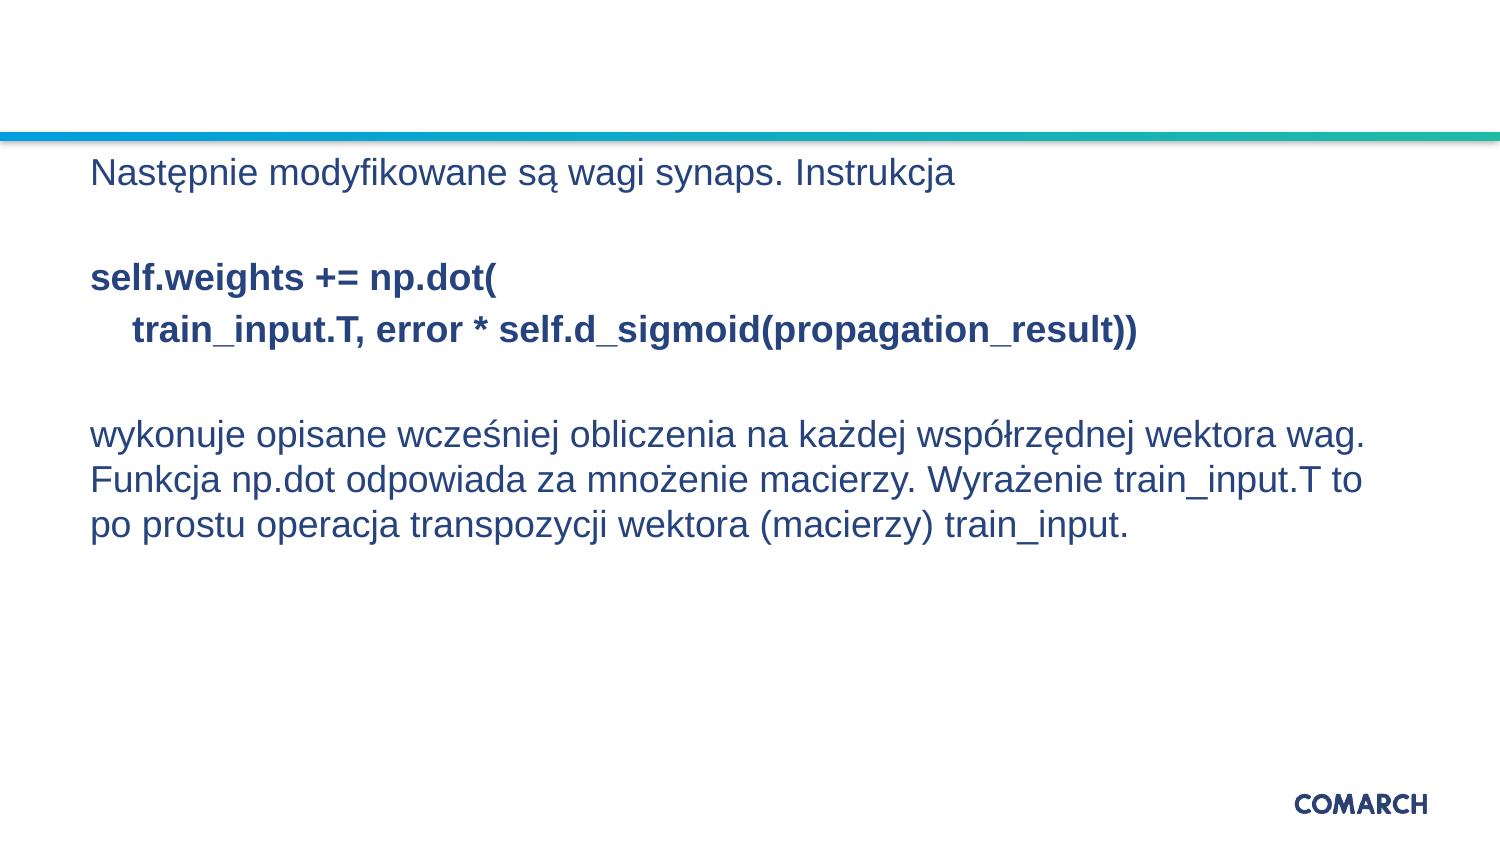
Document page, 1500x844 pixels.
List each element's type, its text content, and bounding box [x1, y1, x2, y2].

list Następnie modyfikowane są wagi synaps. Instrukcja self.weights += np.dot( train_input.T, error * self.d_sigmoid(propagation_result)) wykonuje opisane wcześniej obliczenia na każdej współrzędnej wektora wag. Funkcja np.dot odpowiada za mnożenie macierzy. Wyrażenie train_input.T to po prostu operacja transpozycji wektora (macierzy) train_input. [75, 140, 1427, 782]
picture [1294, 793, 1427, 814]
